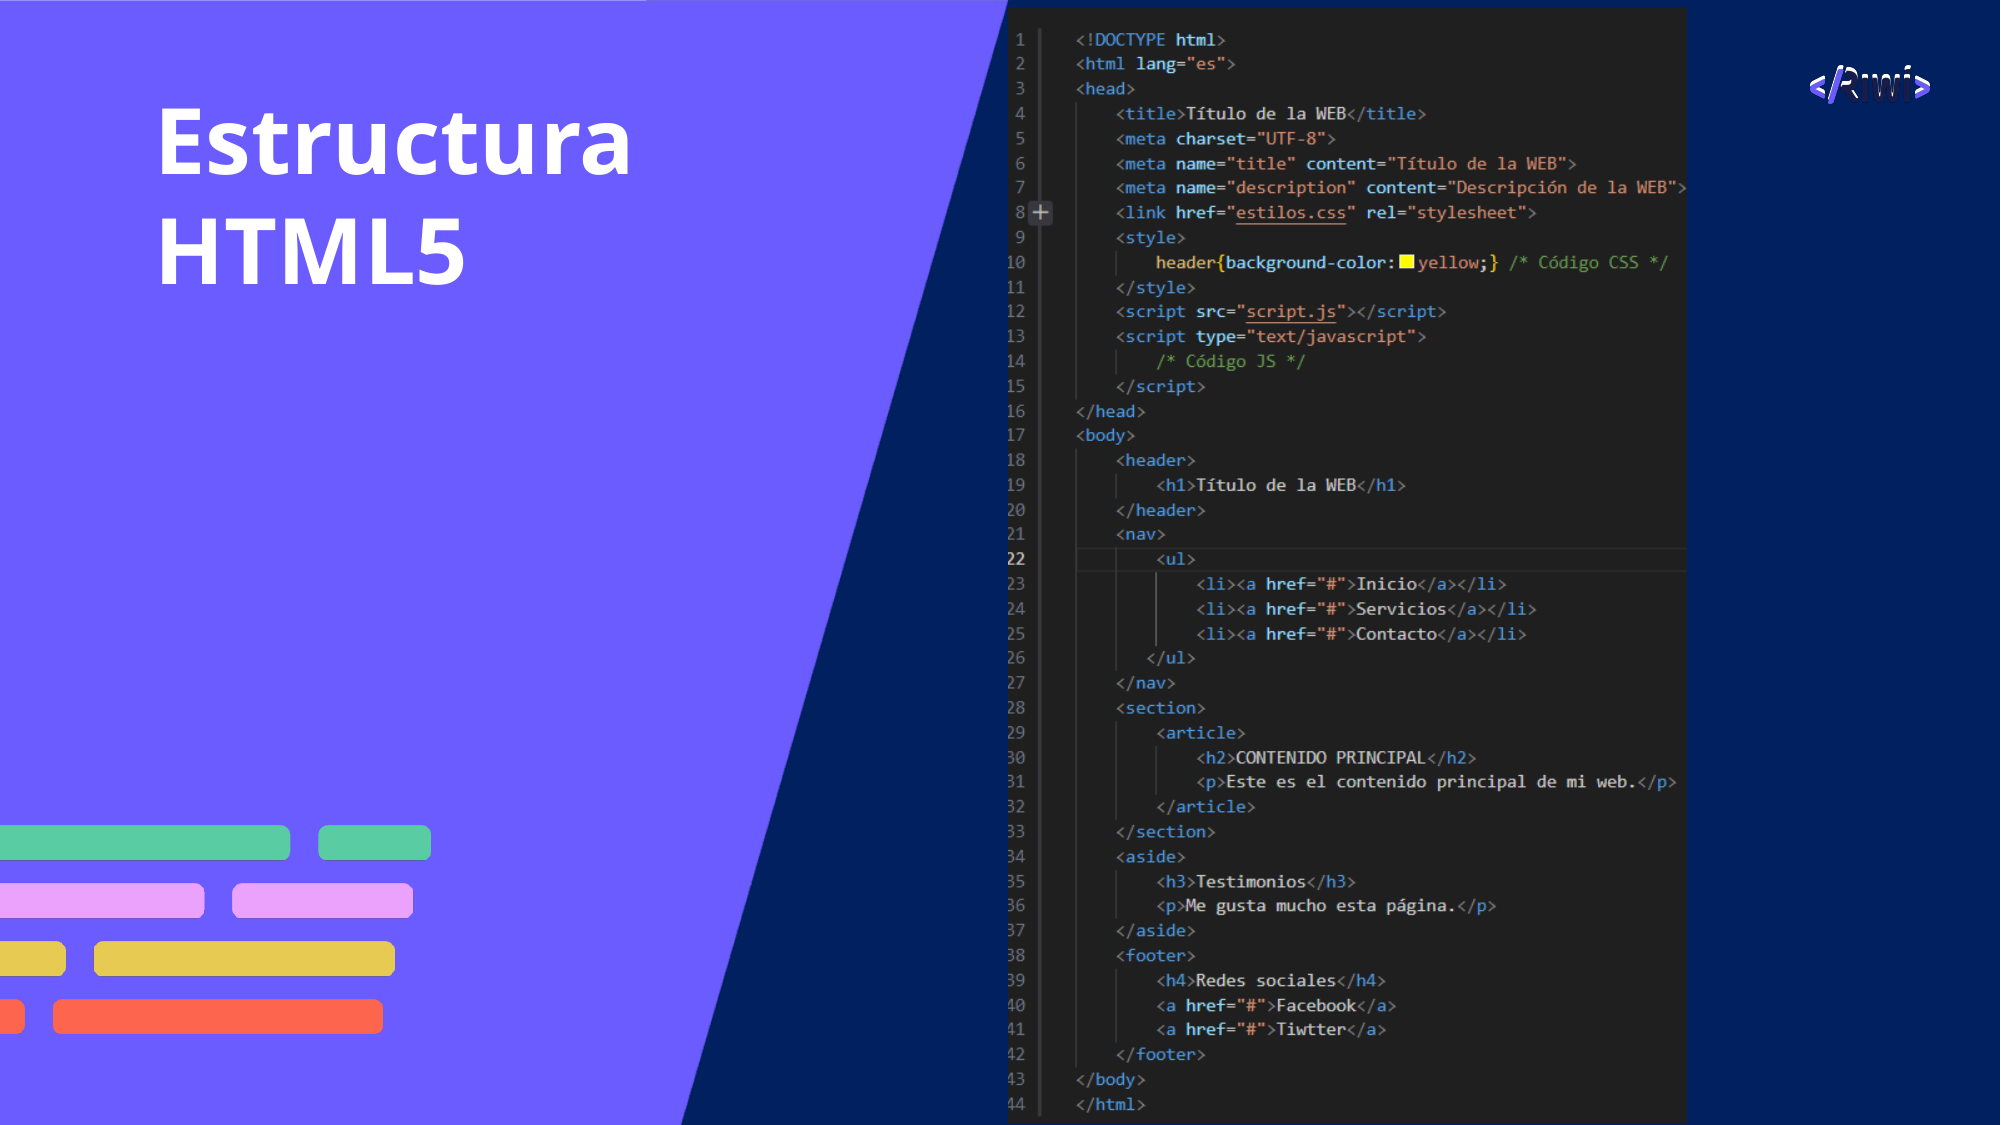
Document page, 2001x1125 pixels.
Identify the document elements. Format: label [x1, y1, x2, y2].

picture [1810, 64, 1931, 104]
text_box [1011, 2, 2000, 1125]
picture [0, 0, 1687, 1125]
